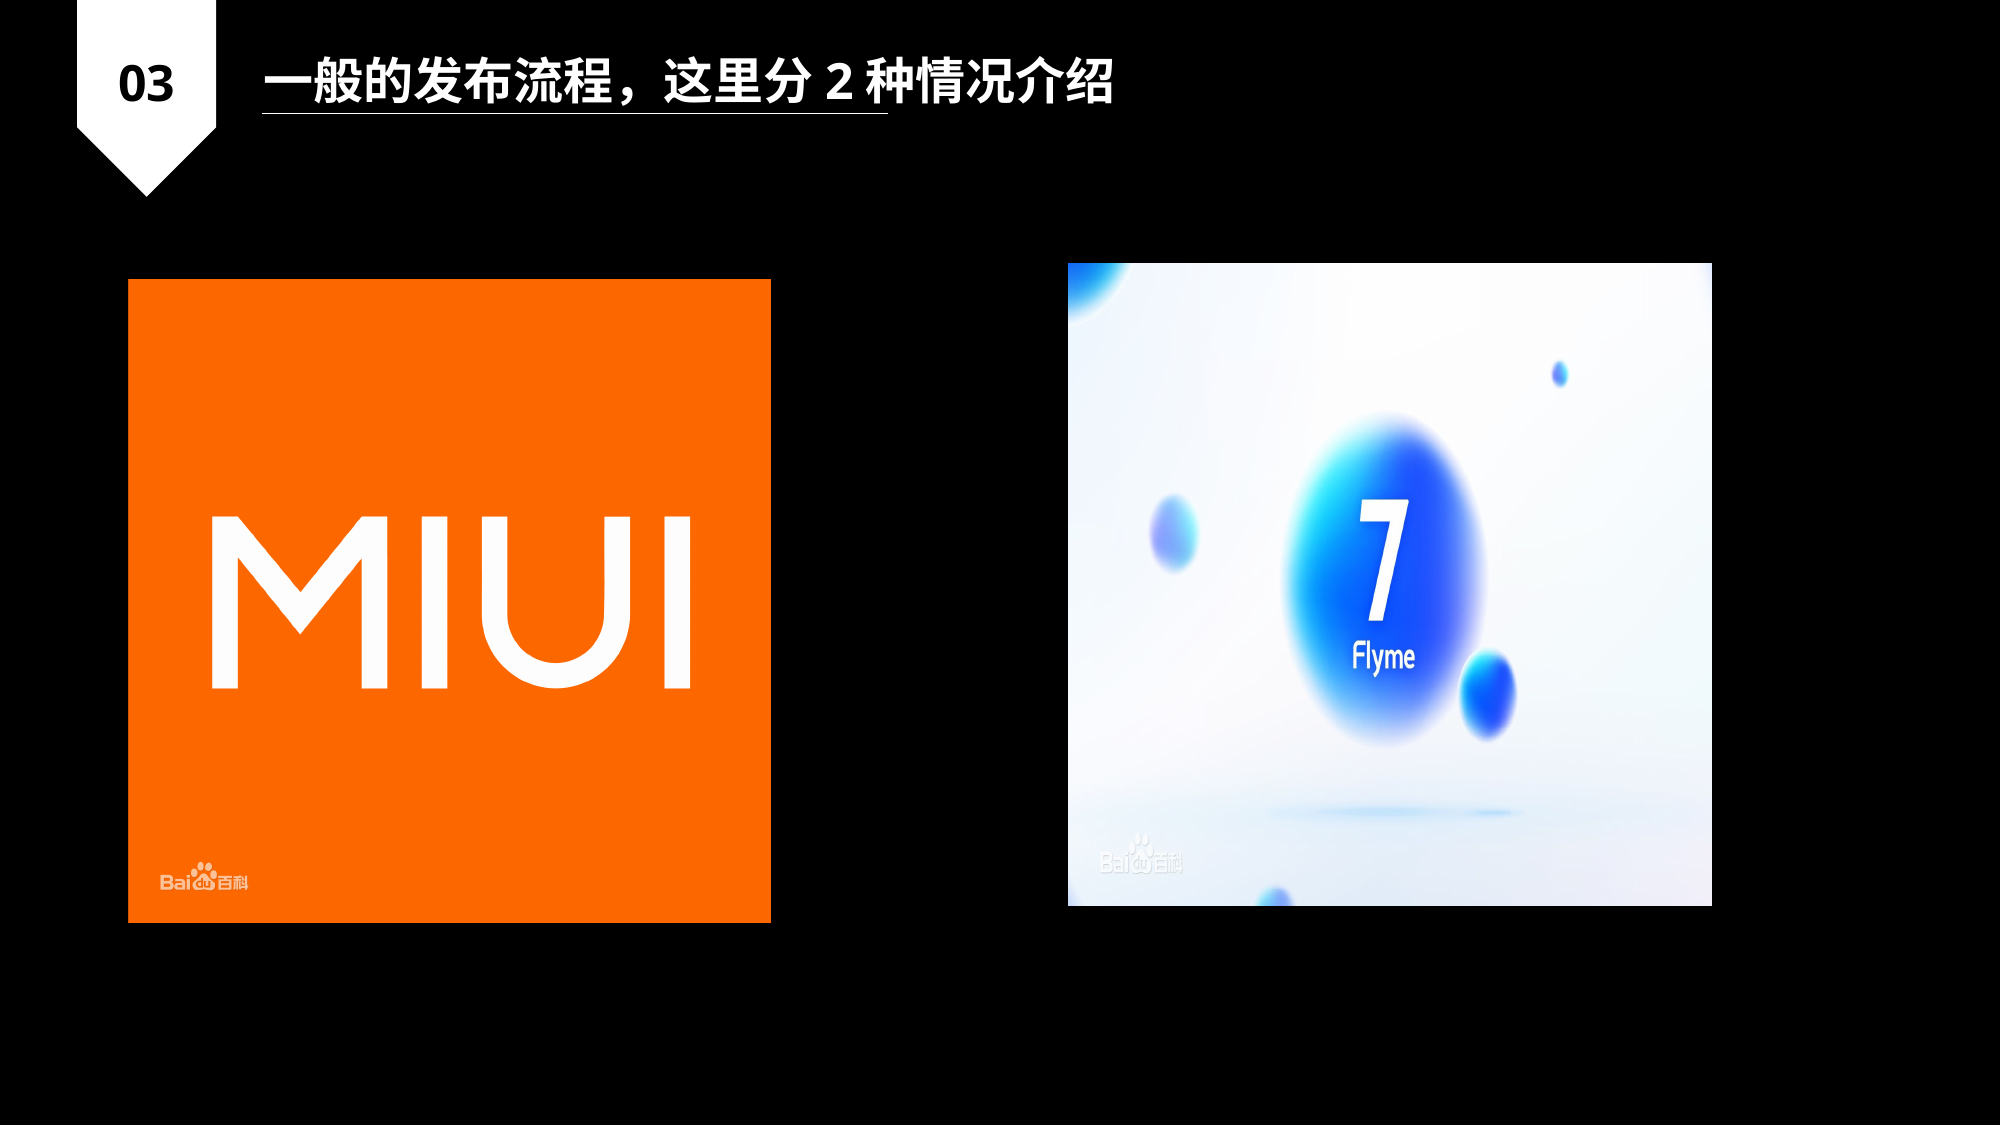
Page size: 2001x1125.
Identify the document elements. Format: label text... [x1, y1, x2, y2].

picture [1068, 263, 1712, 907]
picture [128, 279, 771, 923]
list 03 [96, 50, 197, 120]
list 一般的发布流程，这里分2种情况介绍 [248, 48, 1344, 104]
